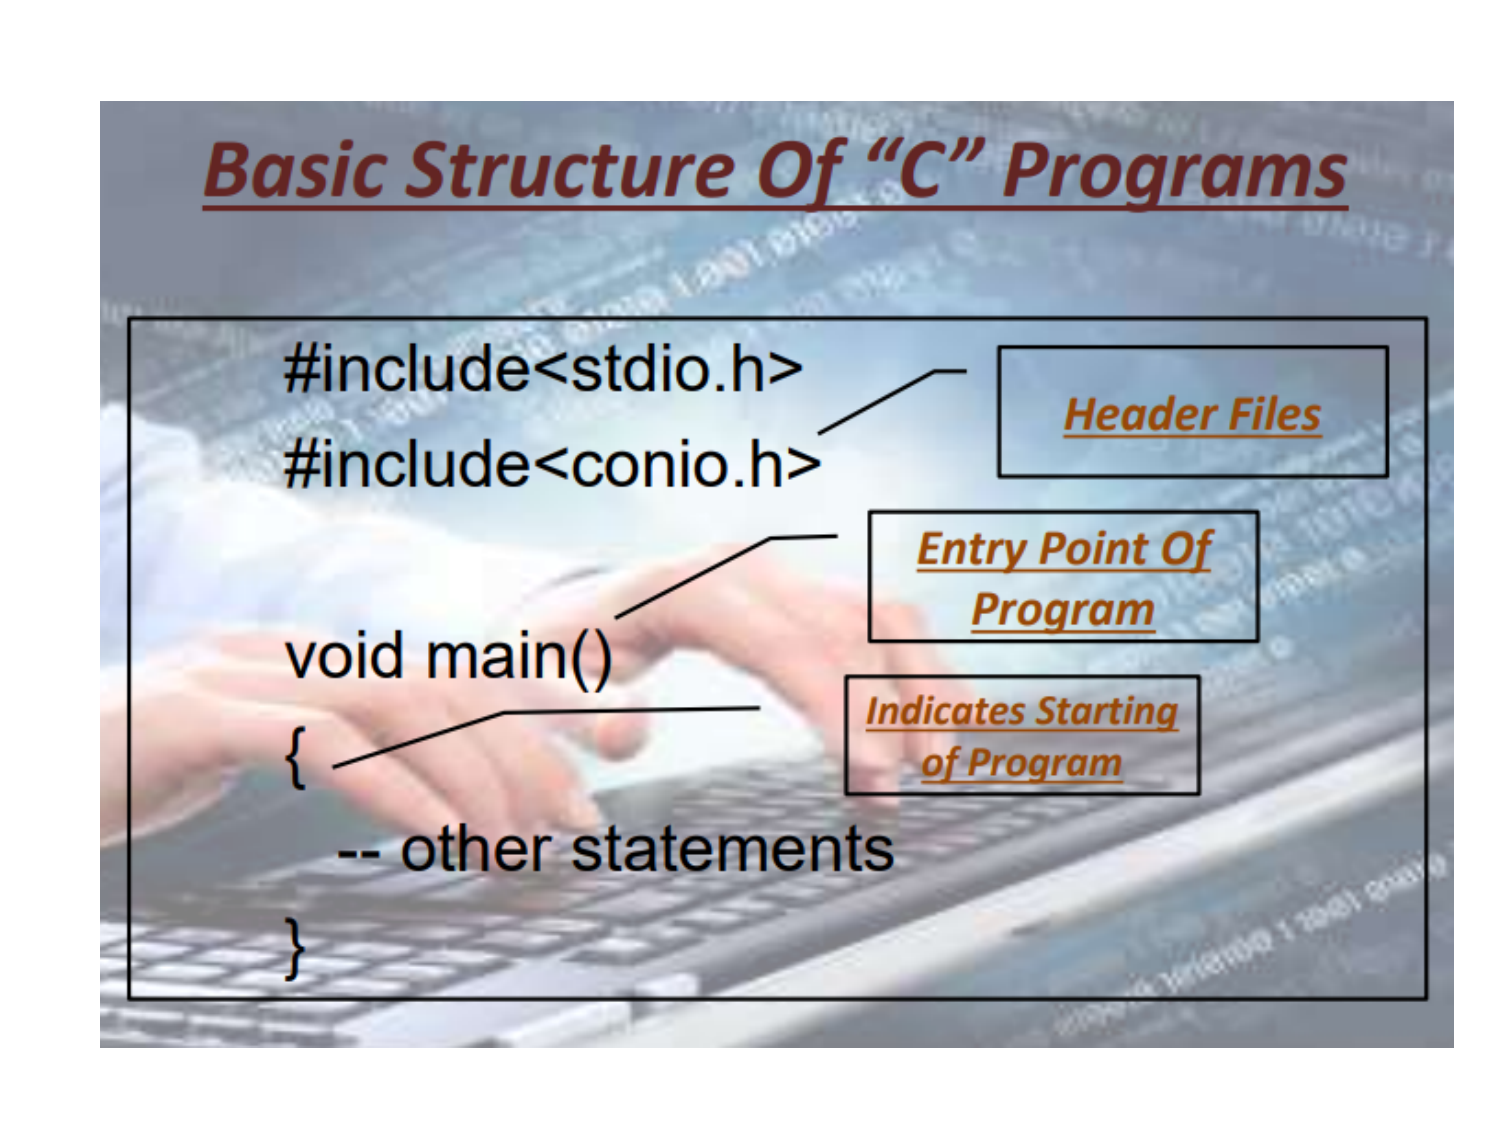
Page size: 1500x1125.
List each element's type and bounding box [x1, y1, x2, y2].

picture [100, 101, 1454, 1048]
